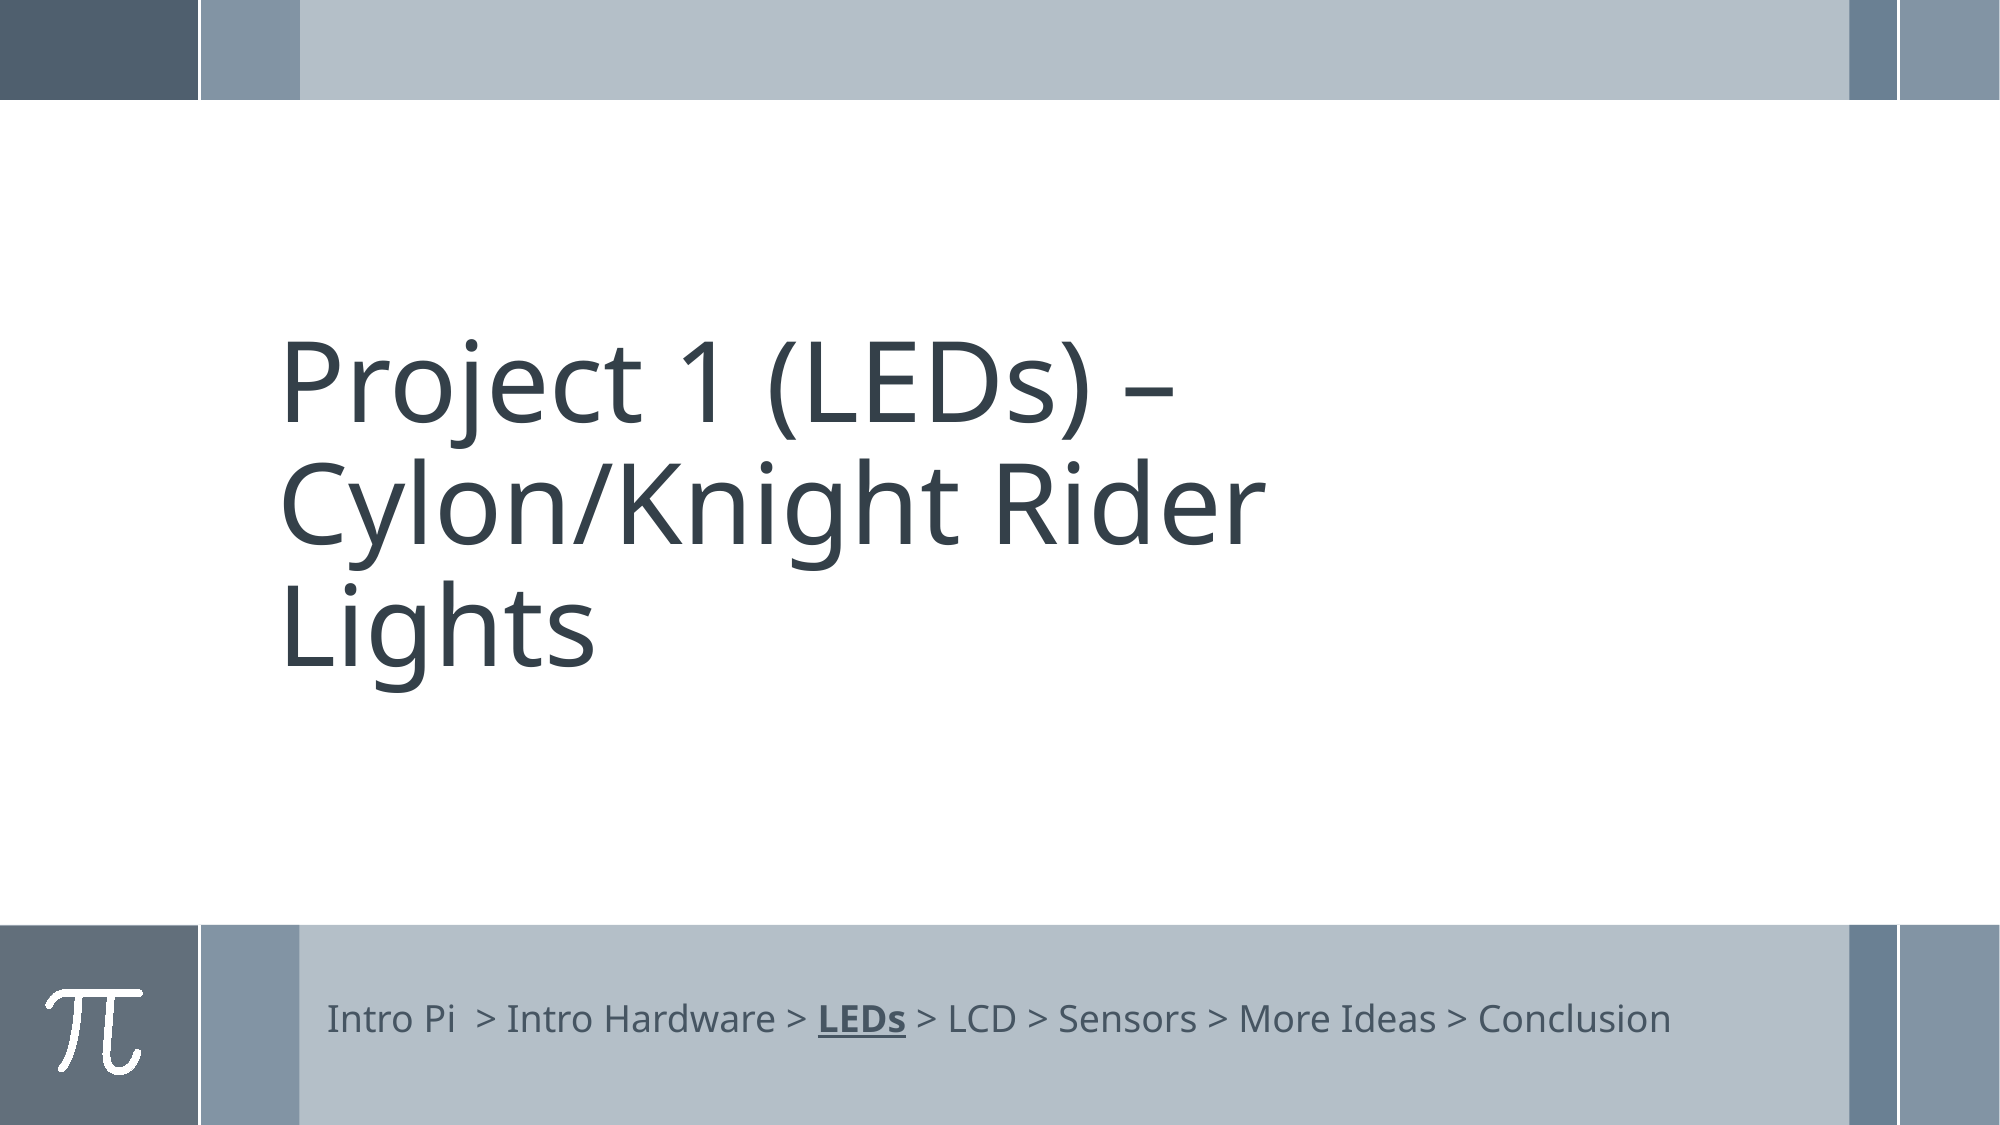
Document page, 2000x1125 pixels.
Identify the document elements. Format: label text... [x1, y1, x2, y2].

text_box Intro Pi > Intro Hardware > LEDs > LCD > Sensors > More Ideas > Conclusion [312, 987, 1850, 1048]
title Project 1 (LEDs) – Cylon/Knight Rider Lights [262, 262, 1622, 698]
